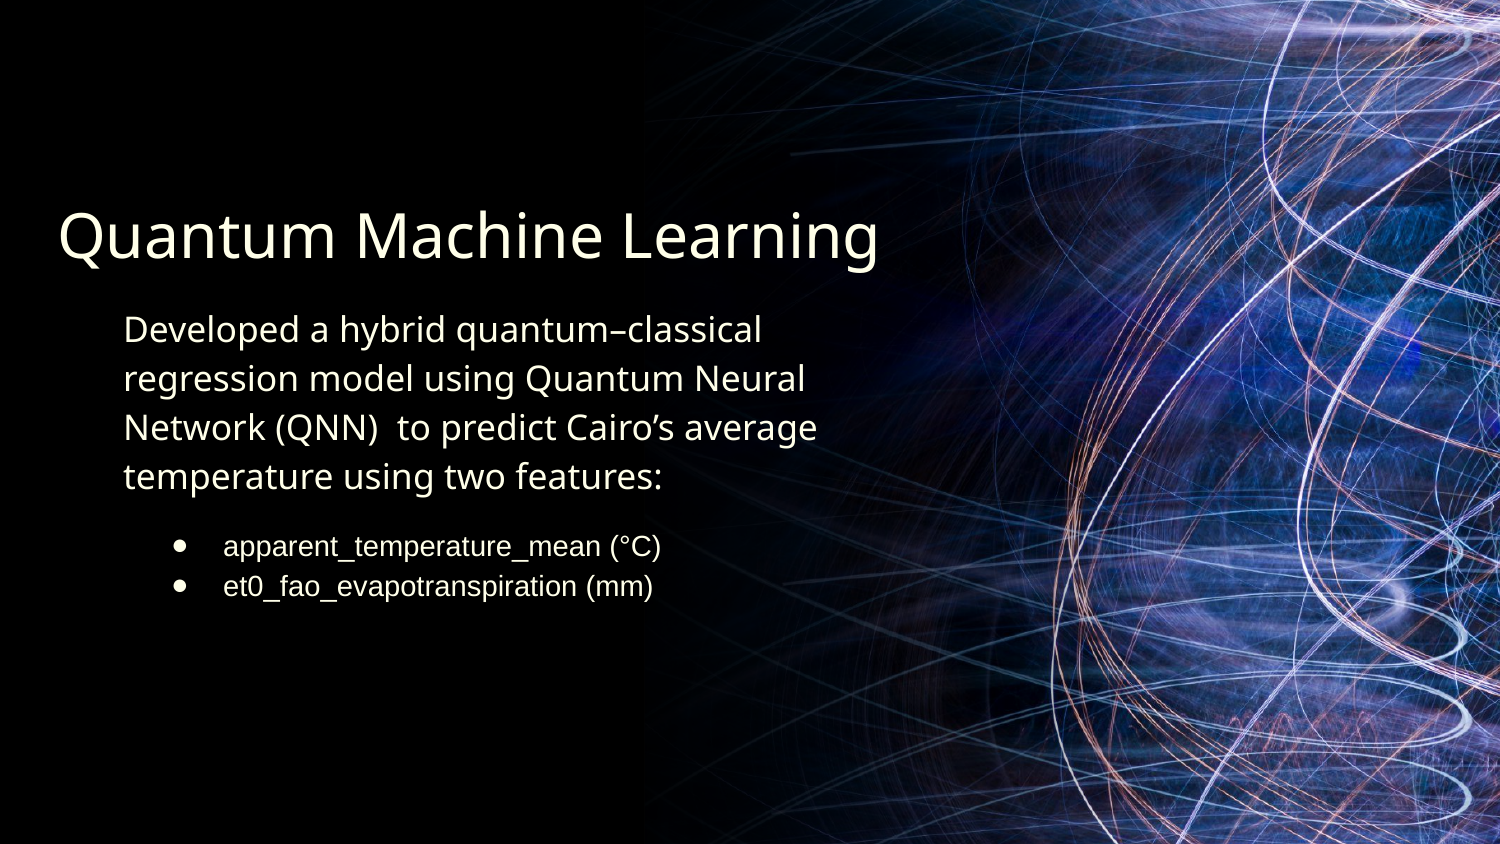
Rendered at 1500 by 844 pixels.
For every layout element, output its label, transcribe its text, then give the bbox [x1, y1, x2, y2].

title Quantum Machine Learning [42, 120, 1161, 287]
subtitle Developed a hybrid quantum–classical regression model using Quantum Neural Network (QNN) to predict Cairo’s average temperature using two features: apparent_temperature_mean (°C) et0_fao_evapotranspiration (mm) [108, 287, 887, 745]
picture [529, 0, 1500, 844]
